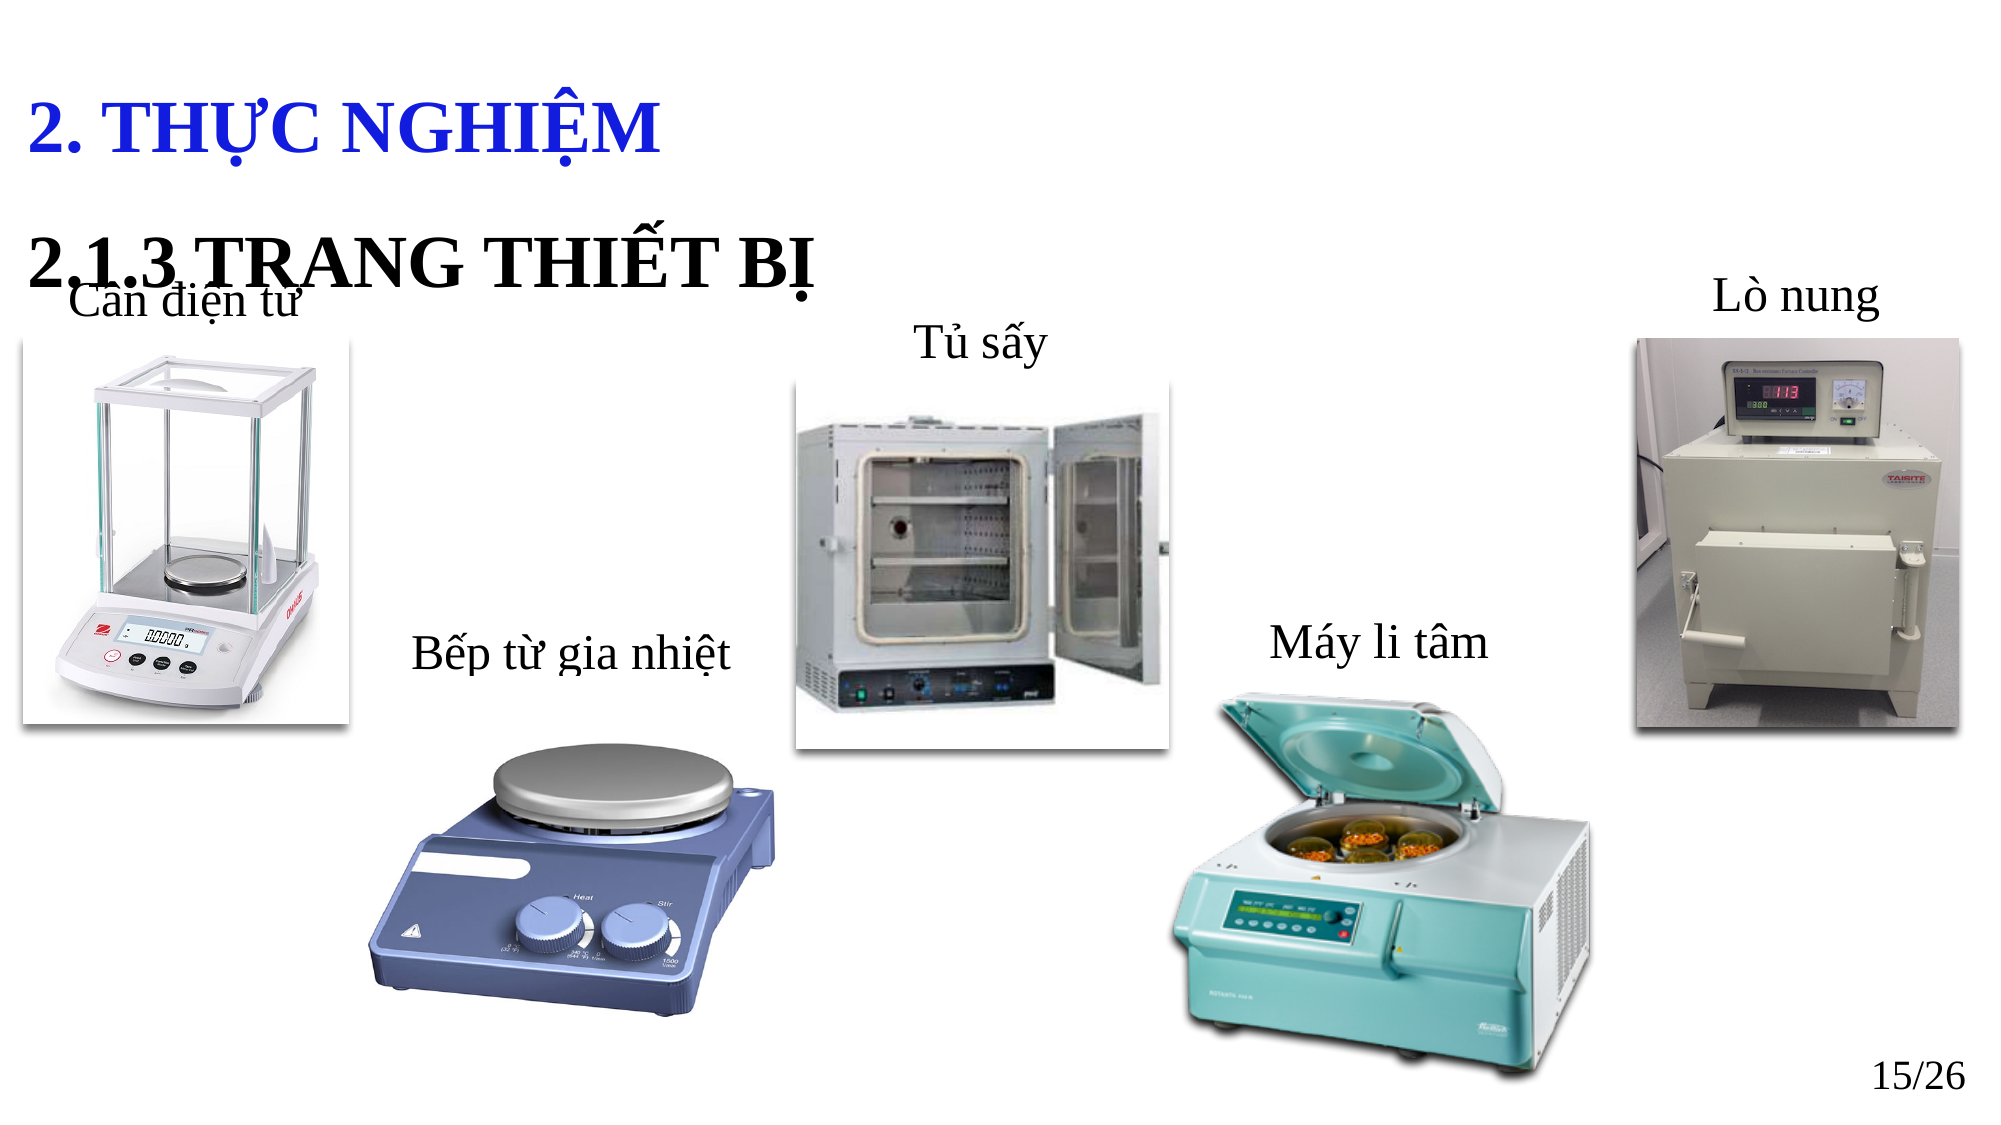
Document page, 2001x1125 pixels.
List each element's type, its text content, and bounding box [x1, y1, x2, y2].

picture [368, 676, 777, 1084]
text_box Bếp từ gia nhiệt [396, 612, 749, 674]
title 2. THỰC NGHIỆM 2.1.3 TRANG THIẾT BỊ [12, 22, 1988, 513]
text_box Máy li tâm [1254, 601, 1507, 677]
text_box Cân điện tử [53, 258, 319, 333]
text_box Lò nung [1698, 254, 1898, 330]
slide_number ‹#›/26 [1514, 1042, 1982, 1103]
picture [796, 338, 1959, 1079]
text_box Tủ sấy [898, 300, 1066, 375]
picture [23, 334, 349, 724]
